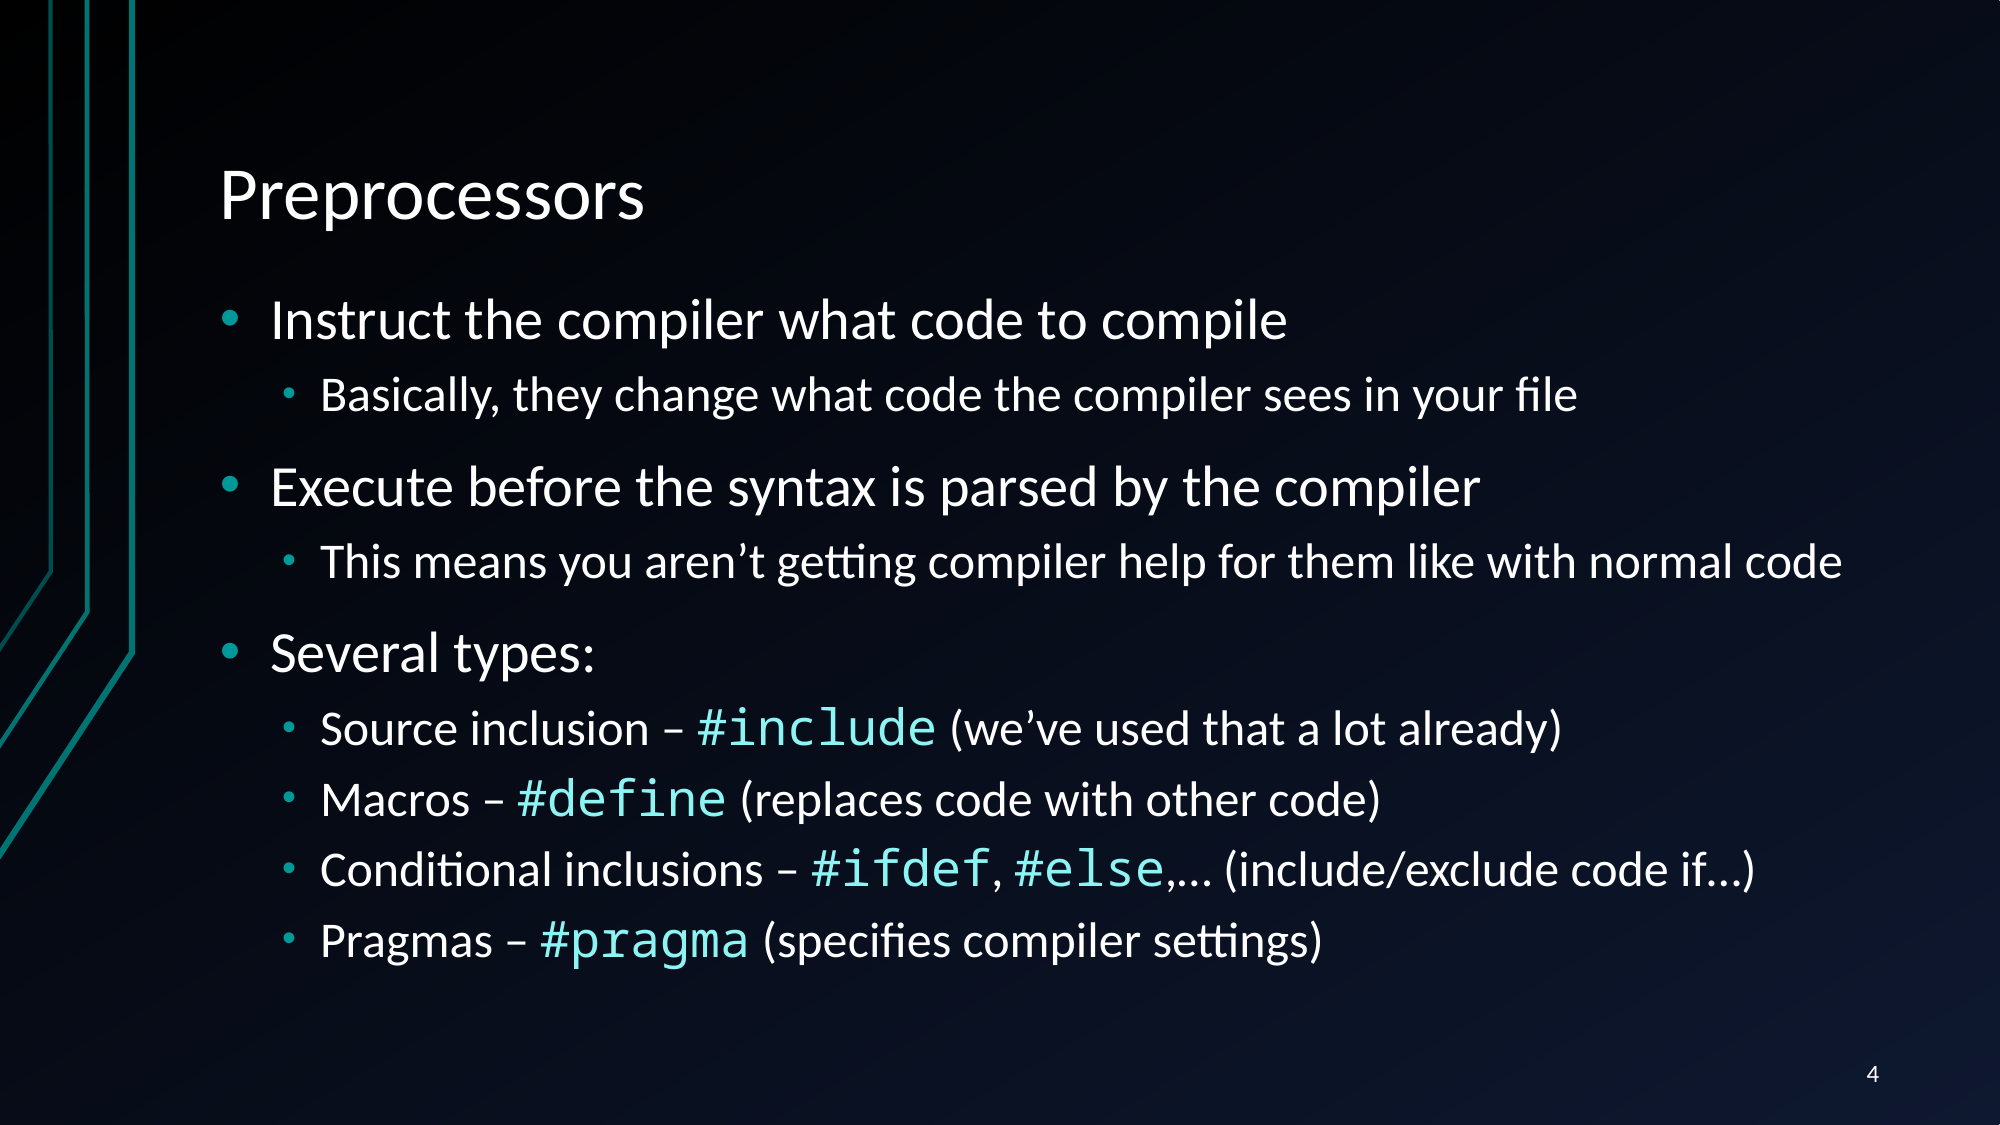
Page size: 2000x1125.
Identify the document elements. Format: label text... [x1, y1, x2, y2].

title Preprocessors [199, 45, 1900, 246]
slide_number 4 [1732, 1042, 1900, 1103]
list Instruct the compiler what code to compile Basically, they change what code the compiler sees in your file Execute before the syntax is parsed by the compiler This means you aren’t getting compiler help for them like with normal code Several types: Source inclusion – #include (we’ve used that a lot already) Macros – #define (replaces code with other code) Conditional inclusions – #ifdef, #else,… (include/exclude code if…) Pragmas – #pragma (specifies compiler settings) [199, 279, 1900, 1012]
